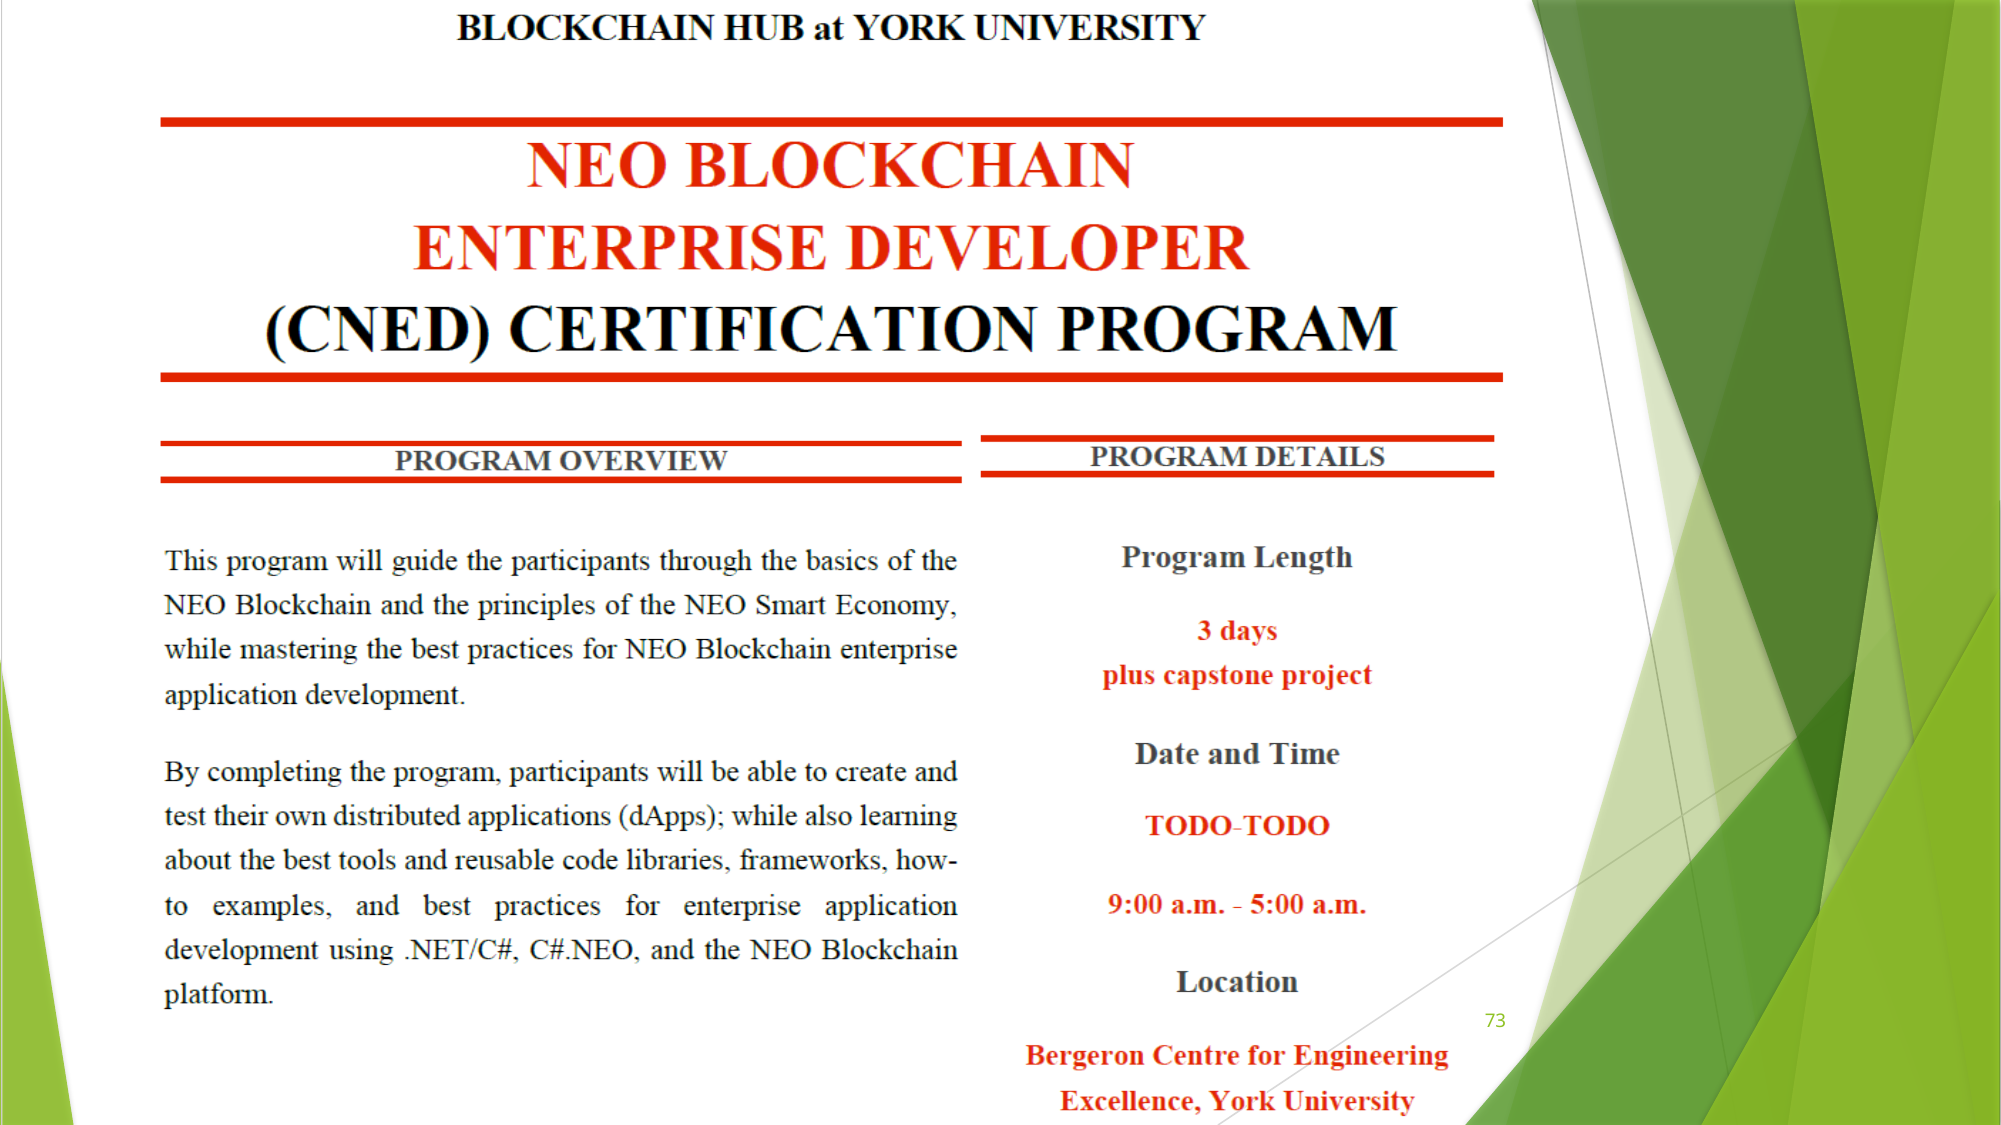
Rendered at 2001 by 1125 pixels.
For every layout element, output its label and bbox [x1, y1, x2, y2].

picture [0, 0, 1661, 1125]
